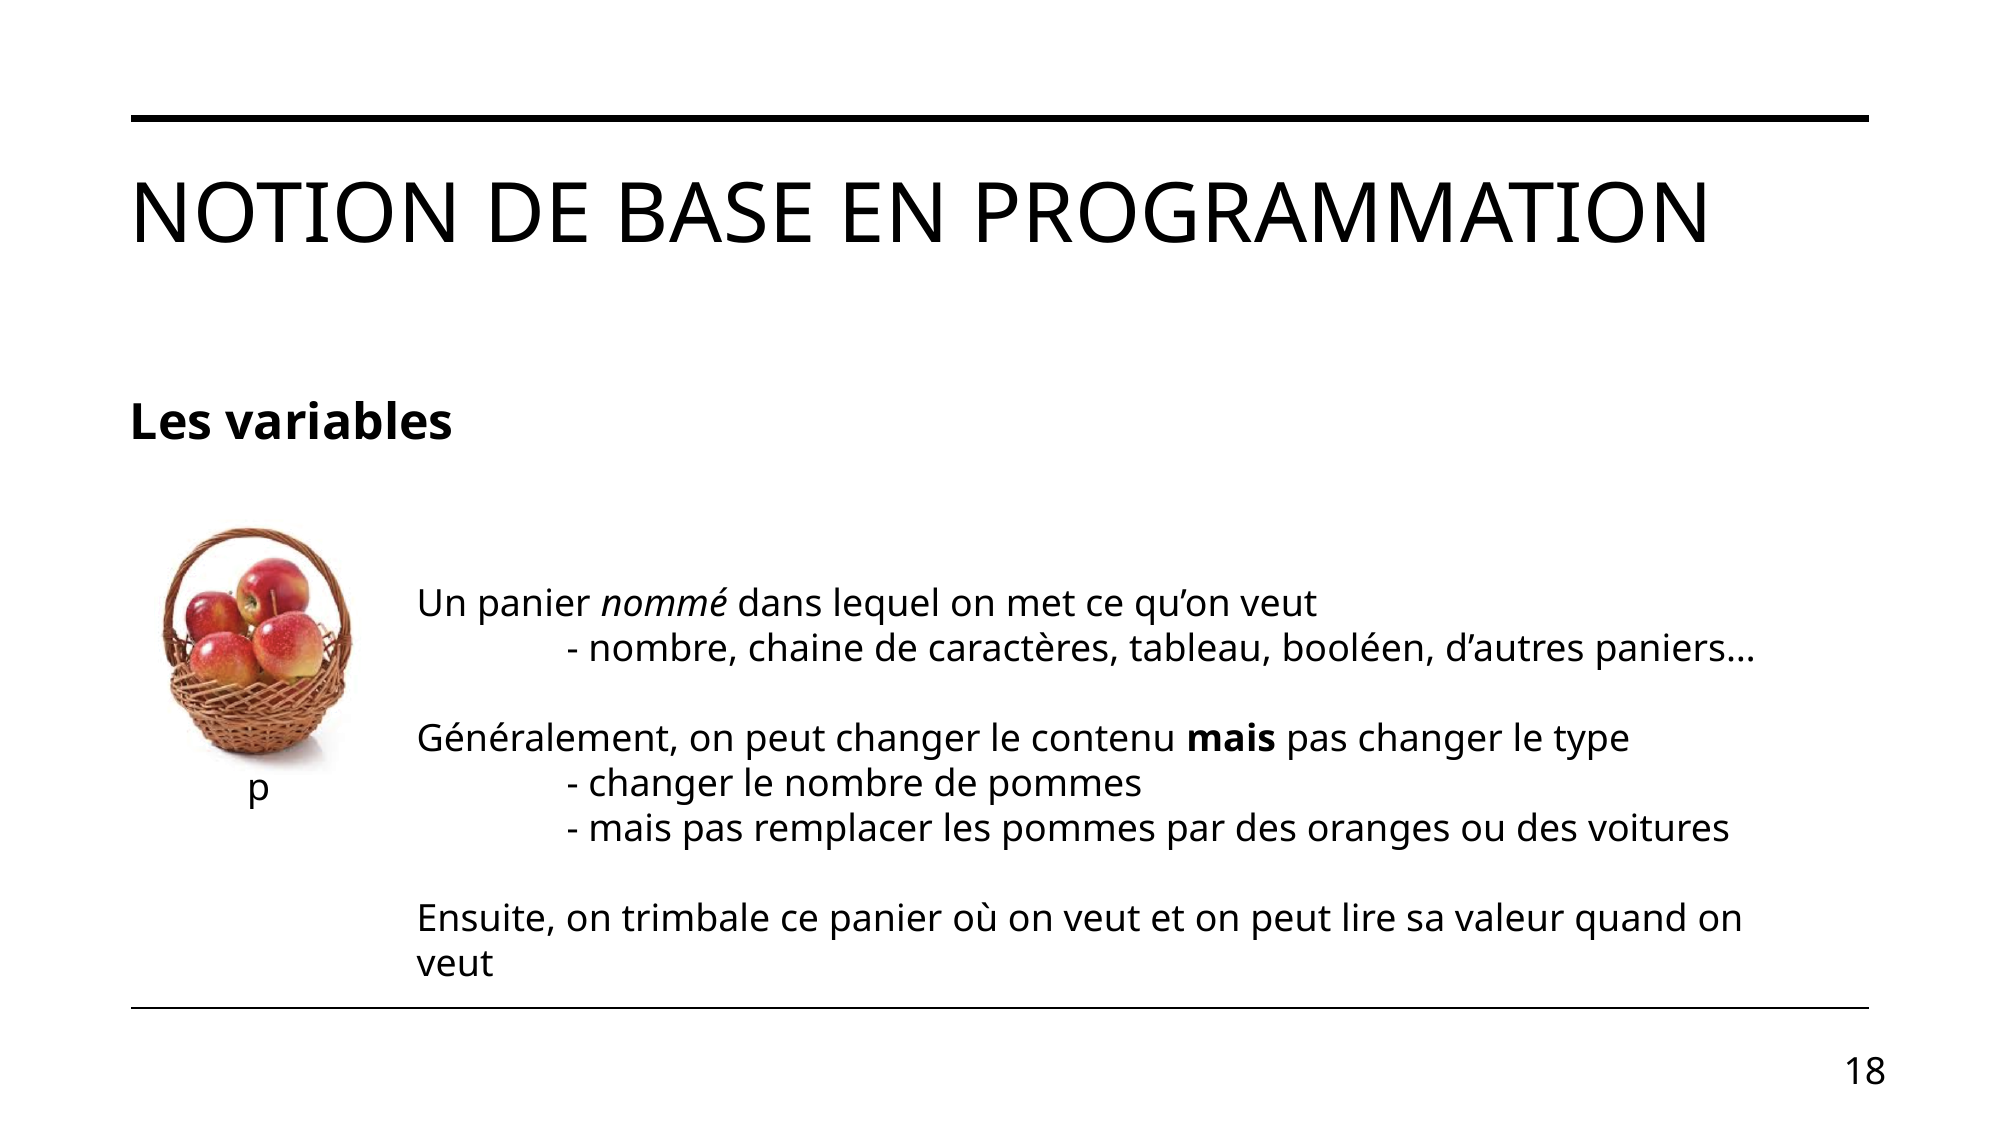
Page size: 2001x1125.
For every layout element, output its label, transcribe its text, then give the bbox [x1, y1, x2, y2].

picture [154, 519, 363, 775]
slide_number 18 [1791, 1042, 1902, 1103]
text_box Un panier nommé dans lequel on met ce qu’on veut - nombre, chaine de caractères, tableau, booléen, d’autres paniers… Généralement, on peut changer le contenu mais pas changer le type - changer le nombre de pommes - mais pas remplacer les pommes par des oranges ou des voitures Ensuite, on trimbale ce panier où on veut et on peut lire sa valeur quand on veut [401, 571, 1792, 991]
list Les variables [114, 376, 827, 542]
text_box p [232, 775, 285, 816]
title Notion de base en programmation [114, 151, 1869, 377]
